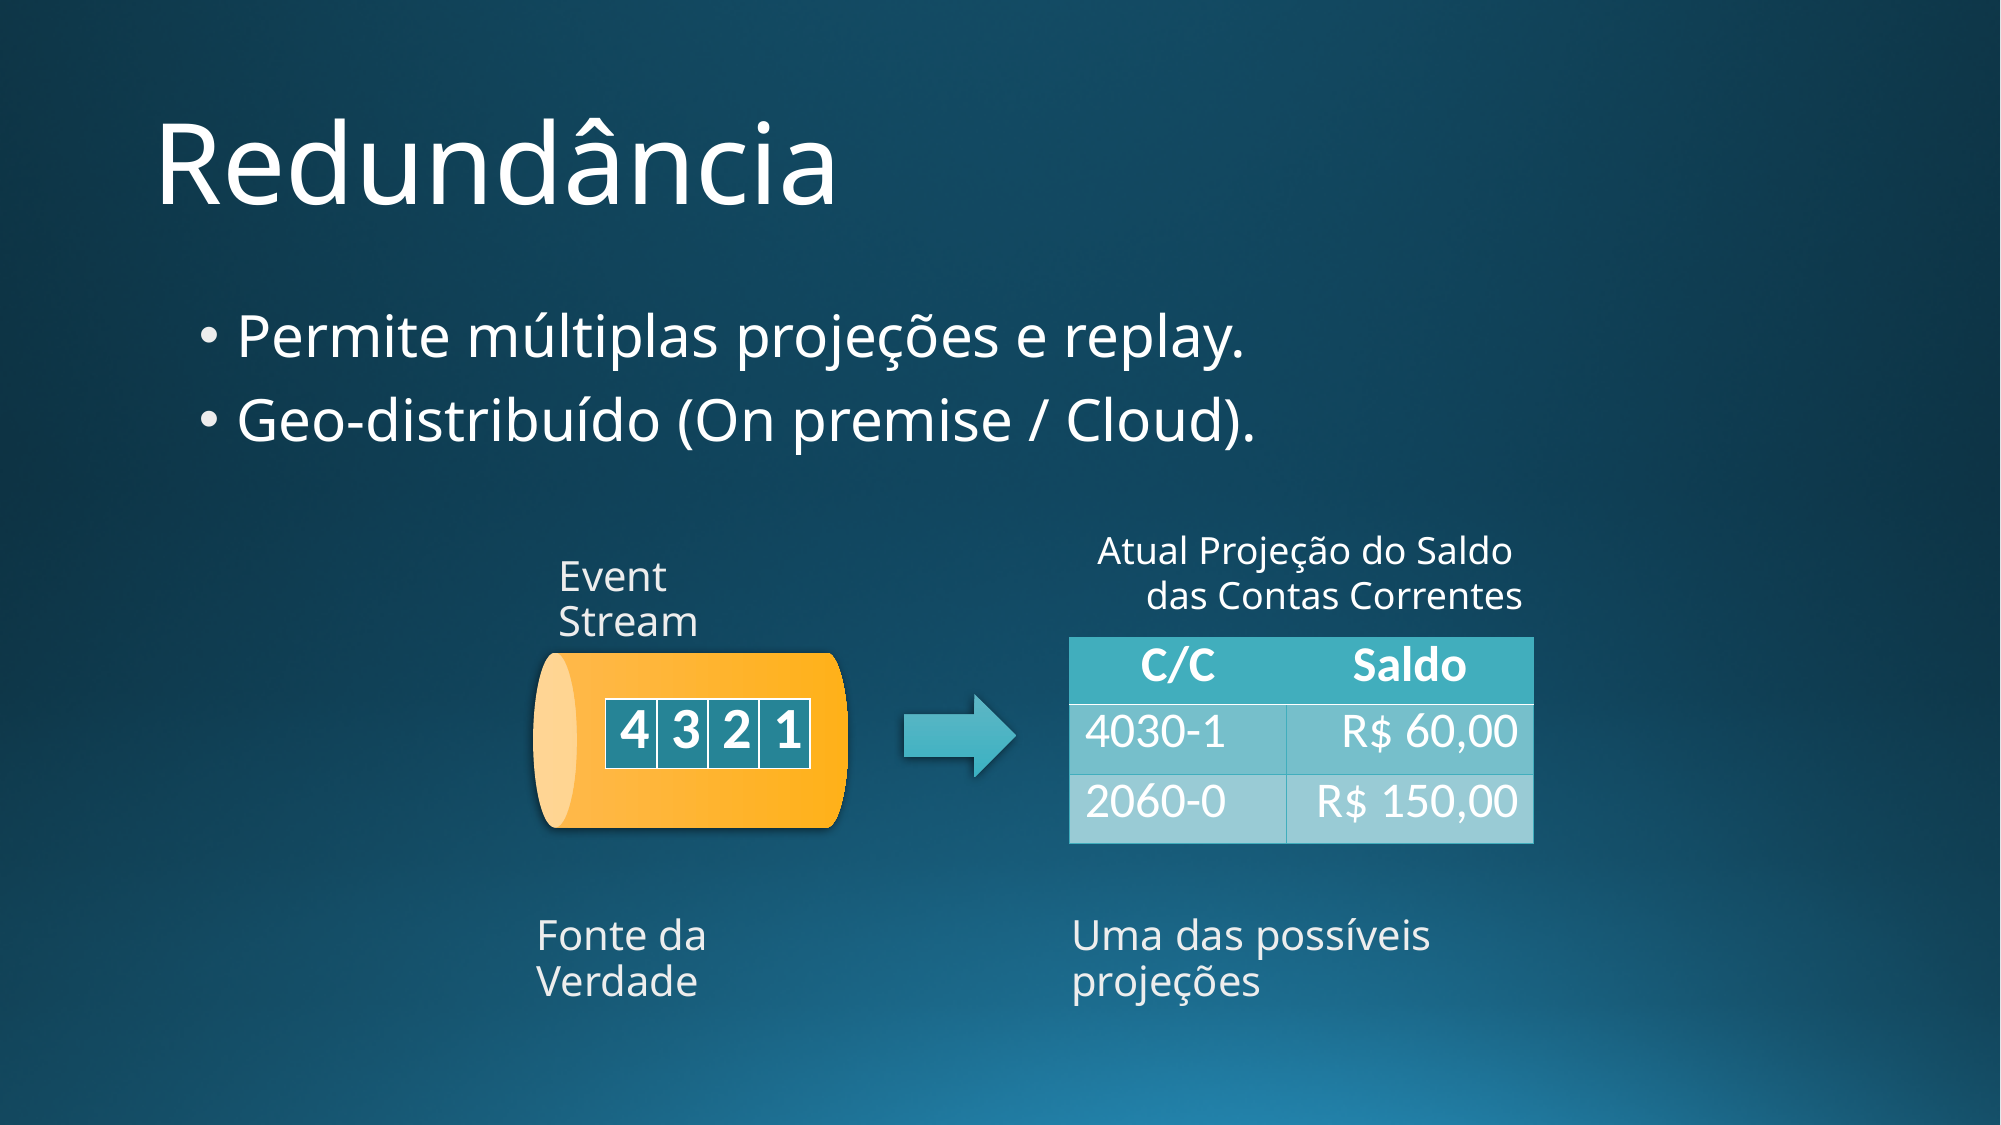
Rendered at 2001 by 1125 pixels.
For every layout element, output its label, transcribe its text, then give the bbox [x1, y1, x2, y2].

table_header 1 [760, 700, 809, 768]
table_header Saldo [1287, 638, 1533, 704]
picture [0, 0, 2001, 1125]
table_header 4 [606, 700, 656, 768]
table_header C/C [1070, 638, 1286, 704]
table_cell 2060-0 [1070, 775, 1286, 843]
text_box Event Stream [543, 534, 811, 667]
table_cell R$ 150,00 [1287, 775, 1533, 843]
text_box Atual Projeção do Saldo das Contas Correntes [1033, 519, 1539, 625]
text_box [903, 693, 1016, 778]
text_box [533, 652, 849, 828]
table_header 3 [658, 700, 707, 768]
table_header 2 [709, 700, 758, 768]
table_cell 4030-1 [1070, 705, 1286, 774]
table_cell R$ 60,00 [1287, 705, 1533, 774]
title Redundância [137, 59, 1863, 278]
text_box Uma das possíveis projeções [1056, 893, 1617, 1027]
text_box Fonte da Verdade [521, 893, 860, 1027]
list Permite múltiplas projeções e replay. Geo-distribuído (On premise / Cloud). [183, 299, 1863, 1014]
